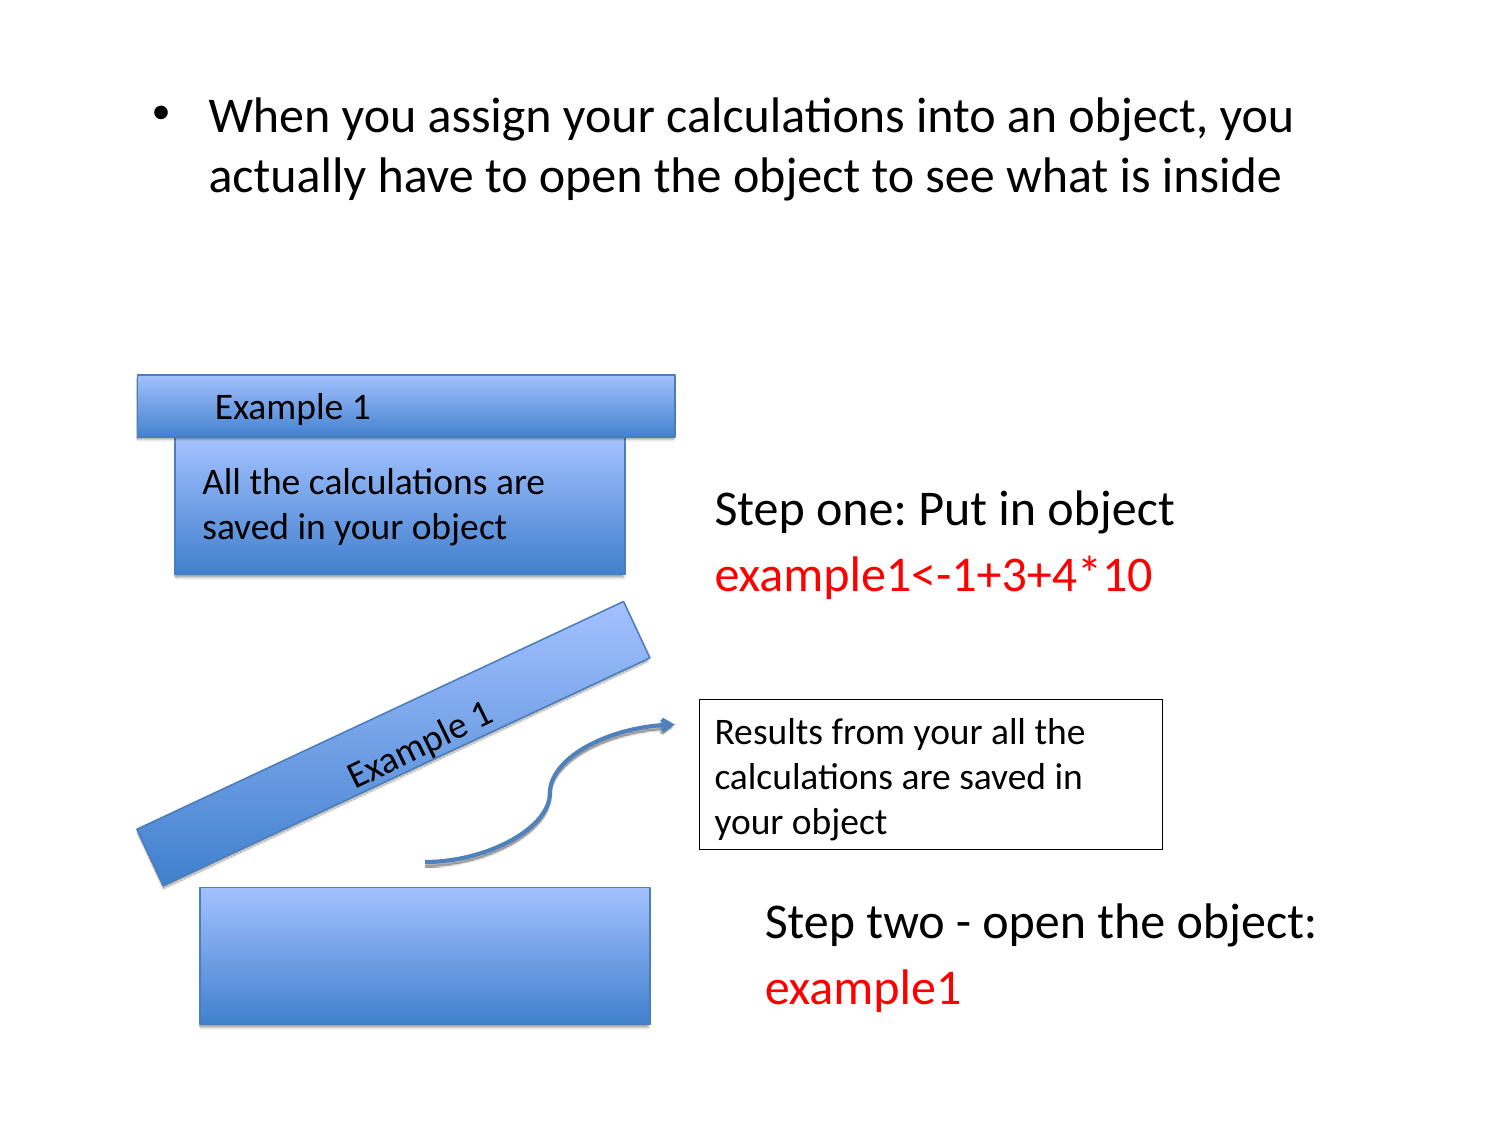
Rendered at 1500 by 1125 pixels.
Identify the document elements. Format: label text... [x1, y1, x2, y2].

text_box When you assign your calculations into an object, you actually have to open the object to see what is inside [137, 74, 1363, 210]
text_box Example 1 [197, 614, 640, 871]
text_box [137, 374, 675, 438]
text_box Step one: Put in object example1<-1+3+4*10 [699, 462, 1238, 604]
text_box [136, 601, 650, 886]
text_box All the calculations are saved in your object [187, 449, 650, 555]
text_box [174, 442, 625, 575]
text_box Step two - open the object: example1 [750, 875, 1375, 1016]
text_box Results from your all the calculations are saved in your object [699, 699, 1163, 850]
text_box [199, 887, 650, 1025]
text_box Example 1 [199, 374, 663, 435]
